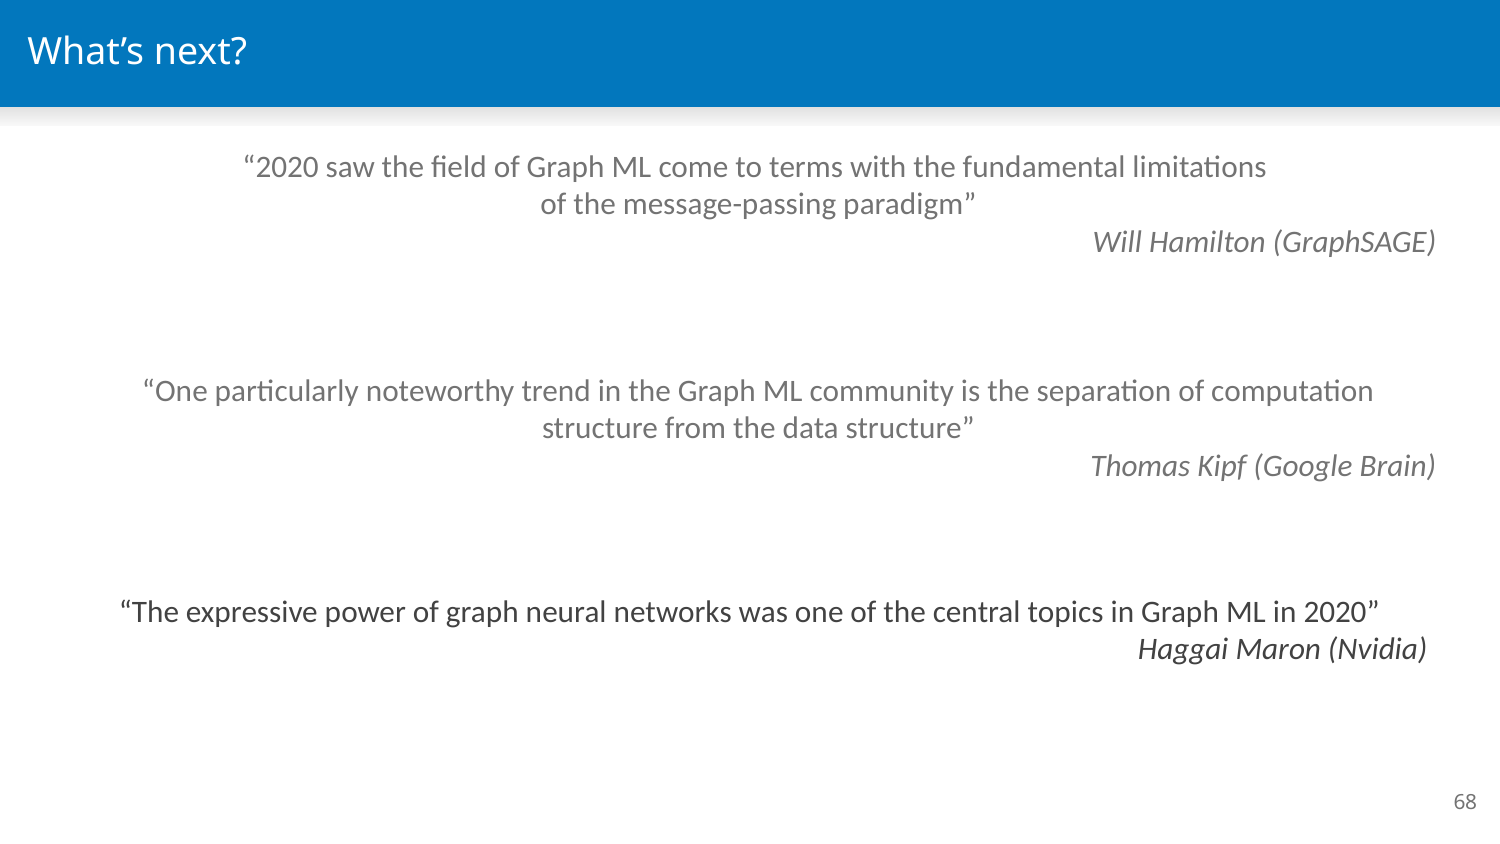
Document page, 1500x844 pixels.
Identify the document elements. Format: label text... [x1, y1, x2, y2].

text_box “The expressive power of graph neural networks was one of the central topics in Graph ML in 2020” Haggai Maron (Nvidia) [60, 585, 1440, 672]
slide_number ‹#› [1398, 770, 1489, 835]
text_box “One particularly noteworthy trend in the Graph ML community is the separation of computation structure from the data structure” Thomas Kipf (Google Brain) [69, 364, 1448, 488]
title What’s next? [16, 2, 1464, 102]
text_box “2020 saw the field of Graph ML come to terms with the fundamental limitations of the message-passing paradigm” Will Hamilton (GraphSAGE) [69, 140, 1448, 264]
